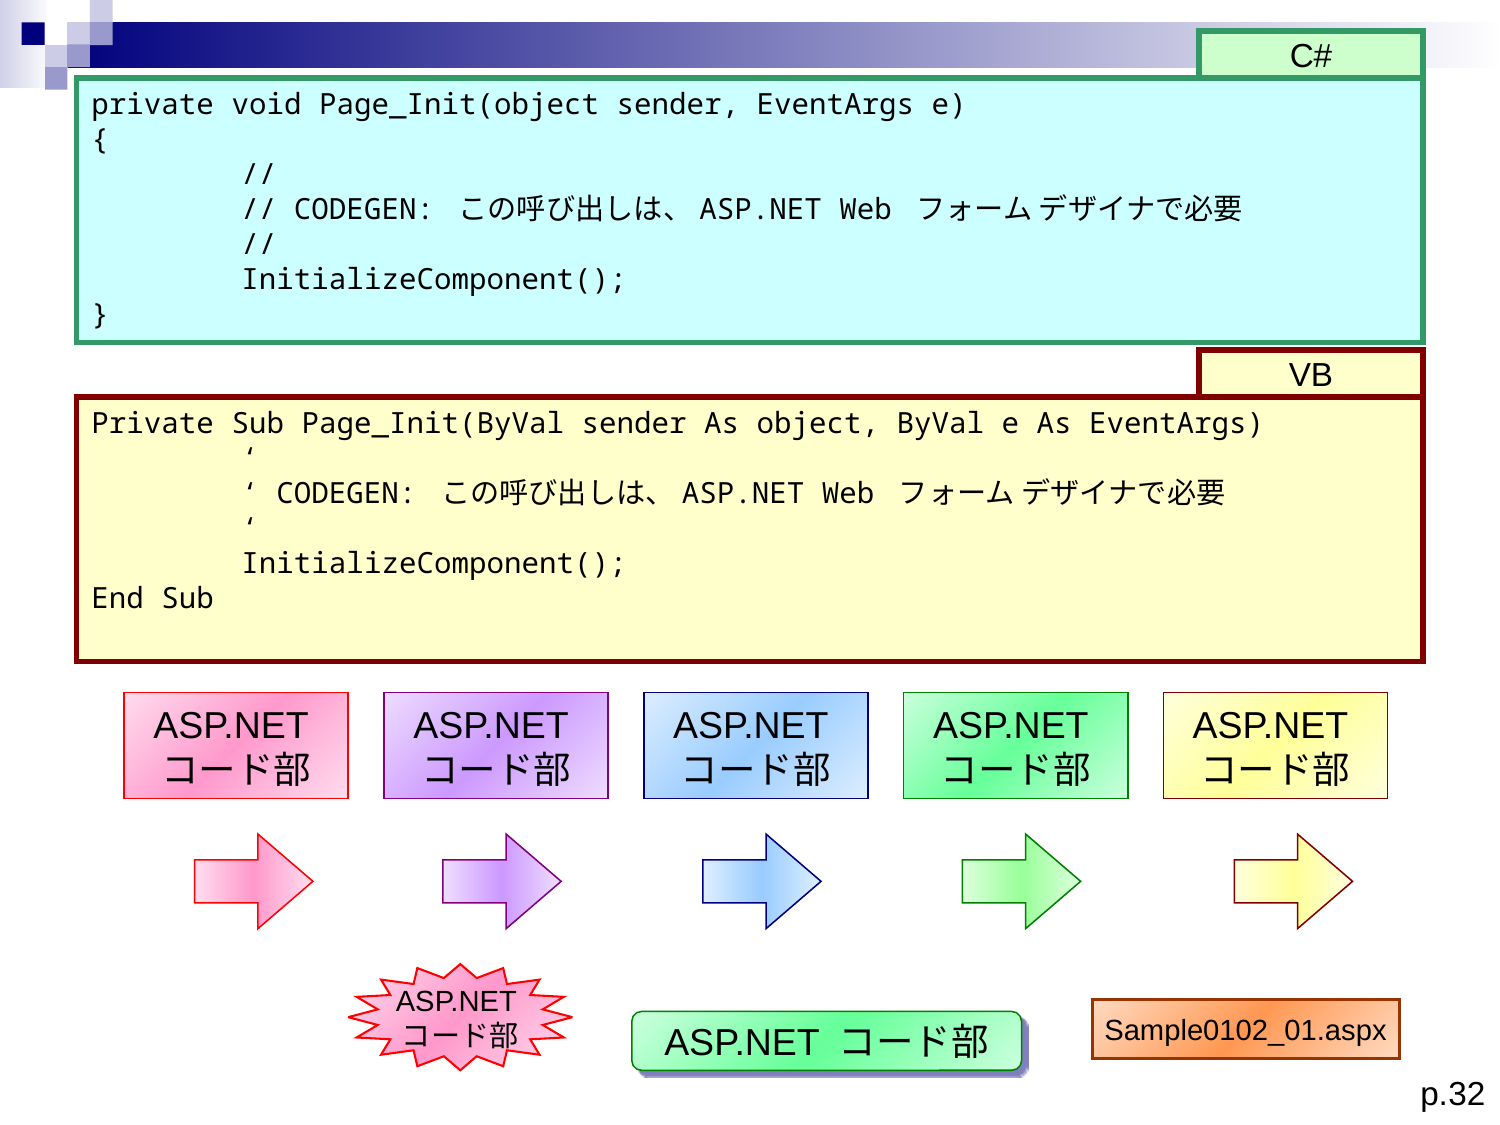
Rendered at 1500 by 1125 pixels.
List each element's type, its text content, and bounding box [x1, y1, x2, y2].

text_box [194, 834, 313, 929]
text_box ASP.NET コード部 [1163, 692, 1388, 799]
text_box [962, 834, 1081, 929]
text_box [702, 834, 822, 929]
text_box Sample0102_01.aspx [1092, 999, 1400, 1059]
text_box ASP.NET コード部 [123, 692, 349, 799]
text_box [442, 834, 562, 929]
text_box VB [1198, 349, 1424, 397]
text_box ASP.NET コード部 [631, 1011, 1022, 1071]
text_box ASP.NET コード部 [903, 692, 1128, 799]
text_box ASP.NET コード部 [643, 692, 868, 799]
text_box private void Page_Init(object sender, EventArgs e) { // // CODEGEN: この呼び出しは、ASP.NET Web フォーム デザイナで必要 // InitializeComponent(); } [76, 78, 1424, 343]
text_box Private Sub Page_Init(ByVal sender As object, ByVal e As EventArgs) ‘ ‘ CODEGEN: この呼び出しは、ASP.NET Web フォーム デザイナで必要 ‘ InitializeComponent(); End Sub [76, 397, 1424, 662]
text_box ASP.NET コード部 [383, 692, 609, 799]
text_box [1234, 834, 1353, 929]
text_box ASP.NET コード部 [348, 964, 573, 1071]
text_box C# [1198, 30, 1424, 79]
